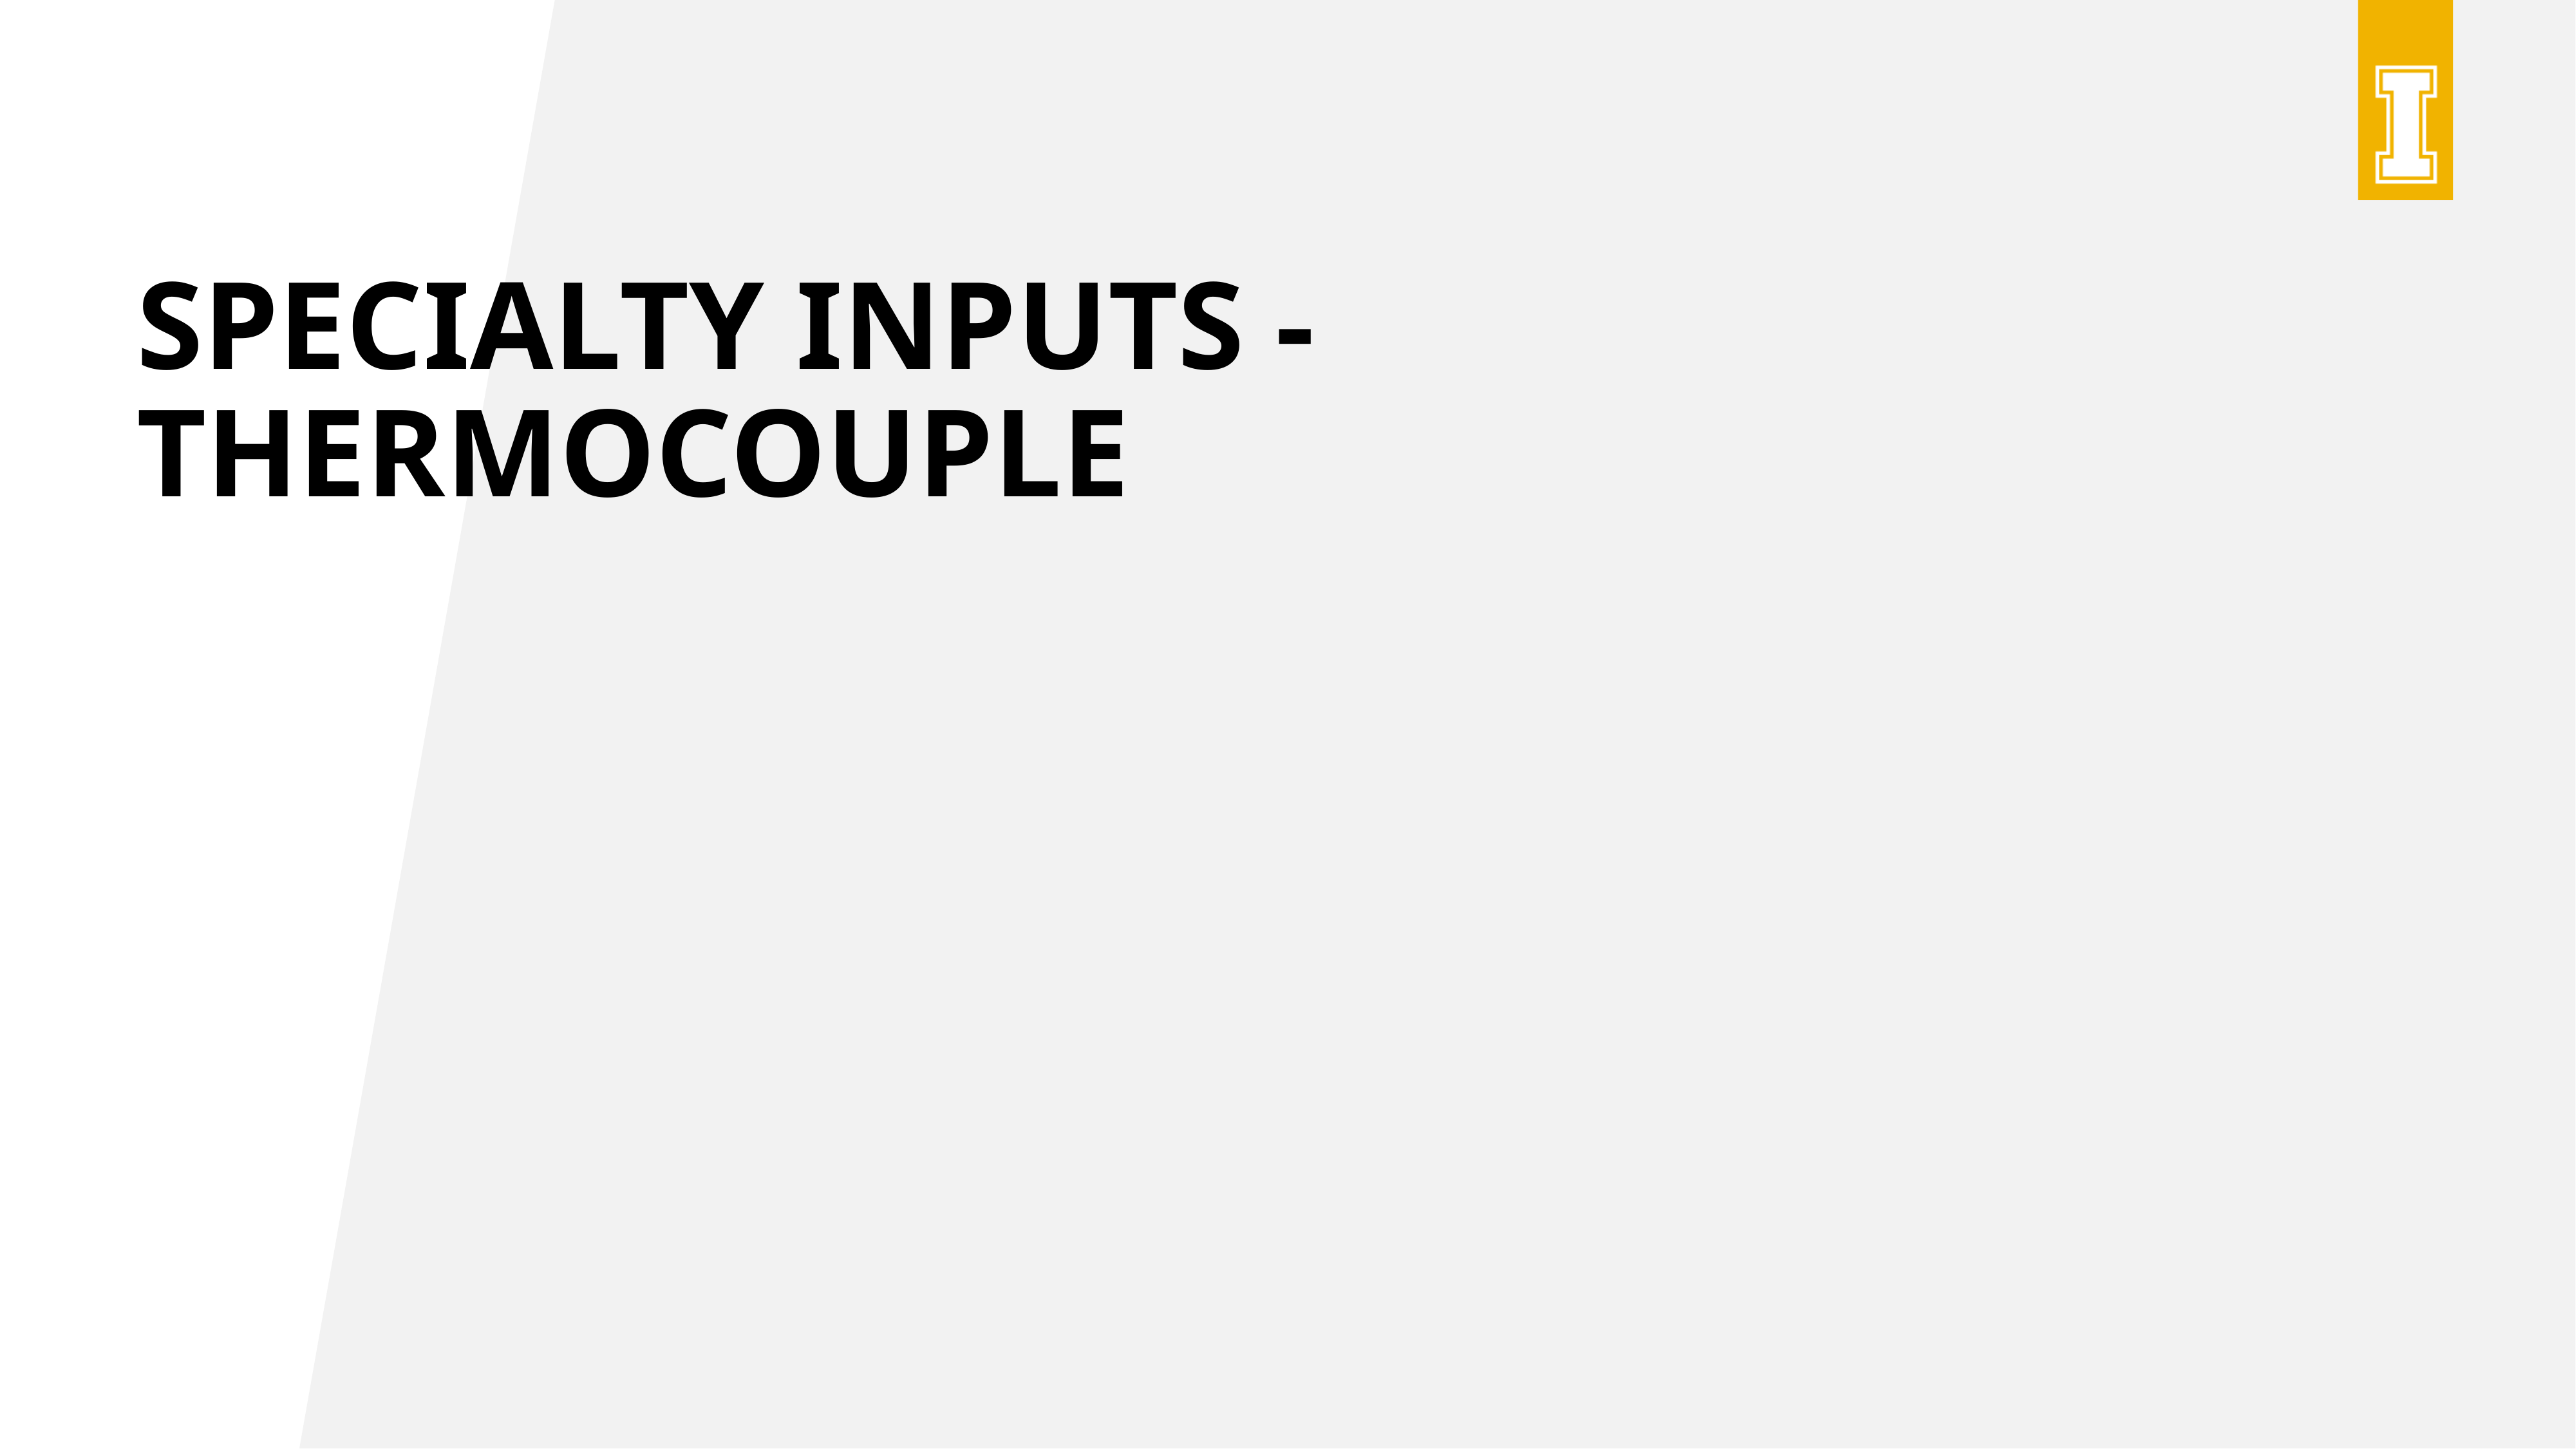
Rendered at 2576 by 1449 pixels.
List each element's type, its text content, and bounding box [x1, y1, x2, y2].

title Specialty iNputs - Thermocouple [136, 266, 2197, 435]
